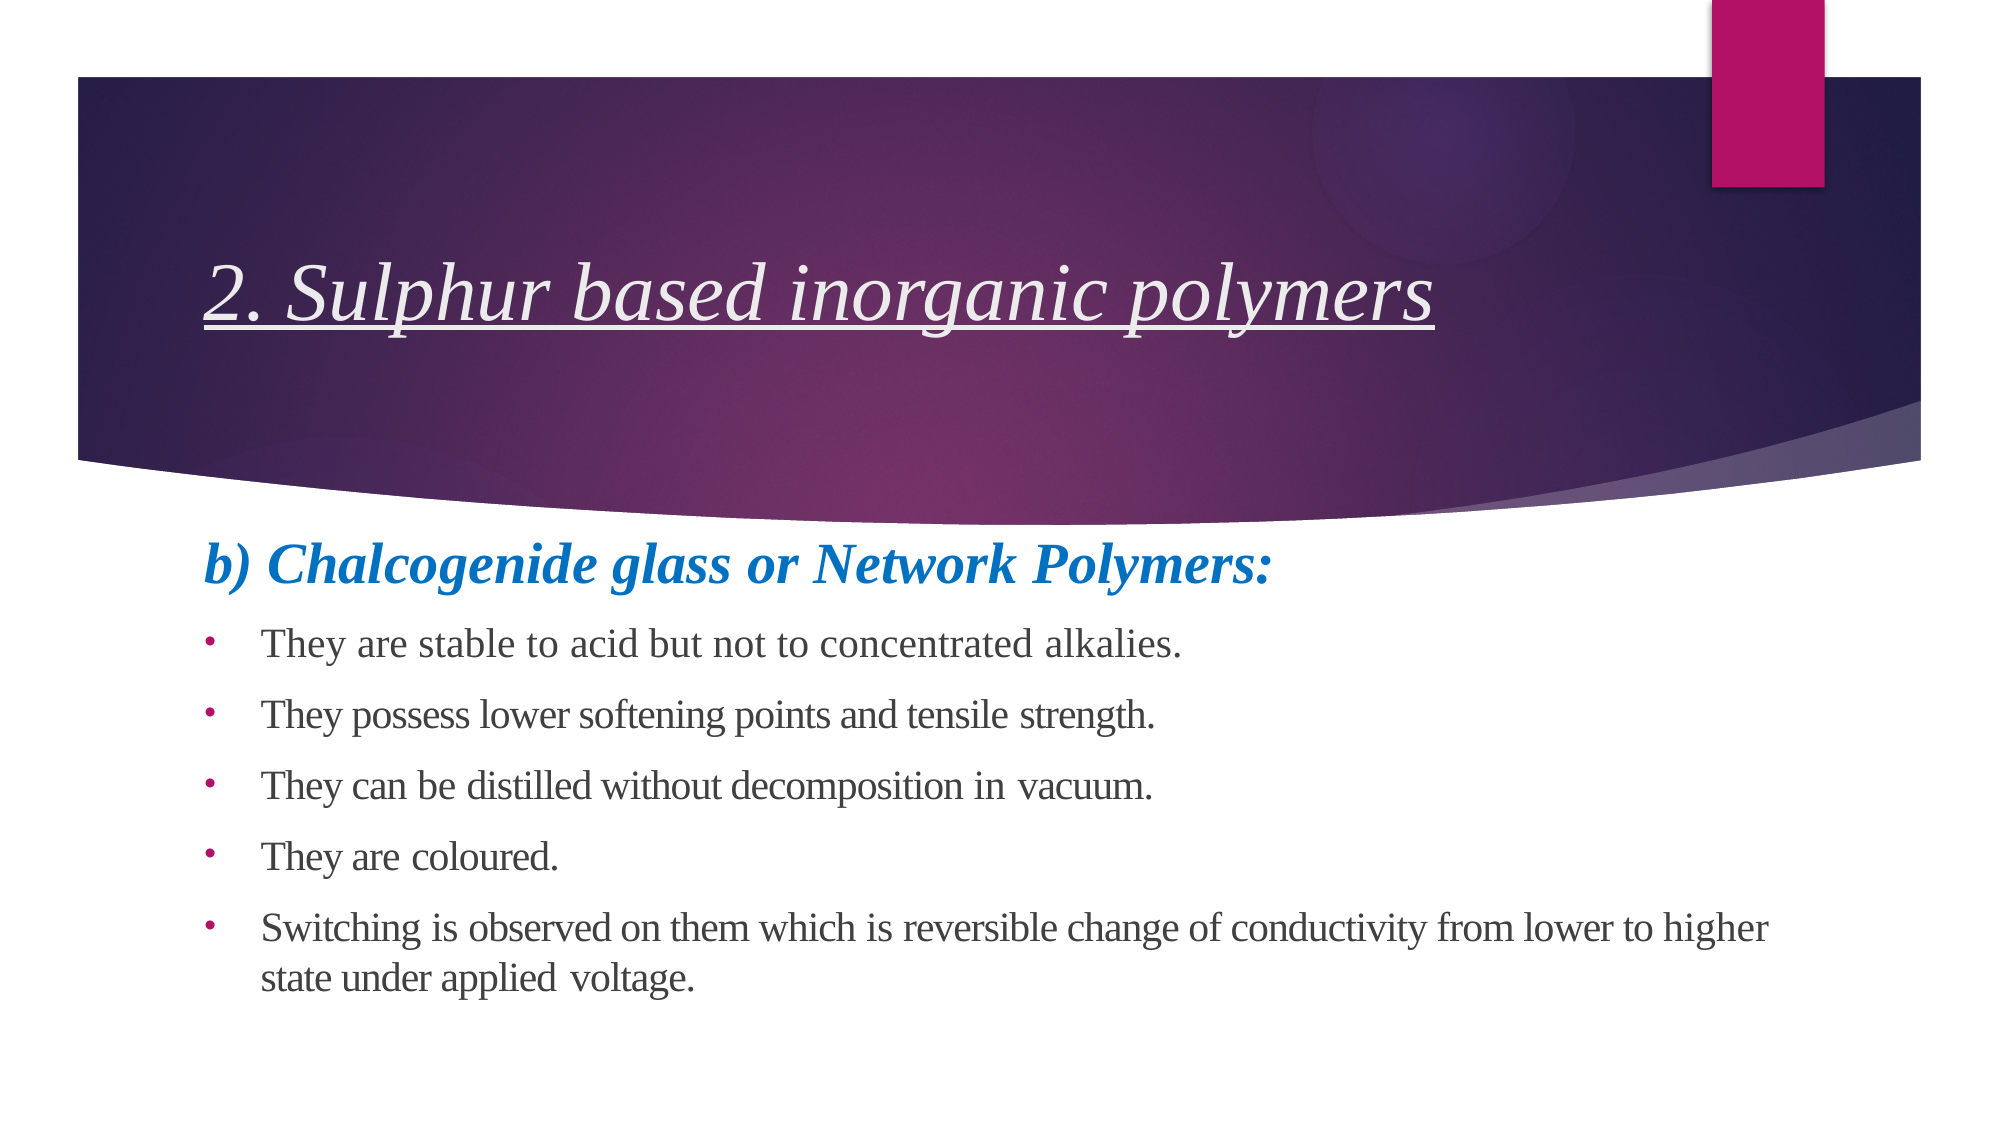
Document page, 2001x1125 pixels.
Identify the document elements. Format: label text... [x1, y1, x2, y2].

list b) Chalcogenide glass or Network Polymers: They are stable to acid but not to concentrated alkalies. They possess lower softening points and tensile strength. They can be distilled without decomposition in vacuum. They are coloured. Switching is observed on them which is reversible change of conductivity from lower to higher state under applied voltage. [189, 635, 1850, 1032]
title 2. Sulphur based inorganic polymers [188, 174, 1638, 400]
